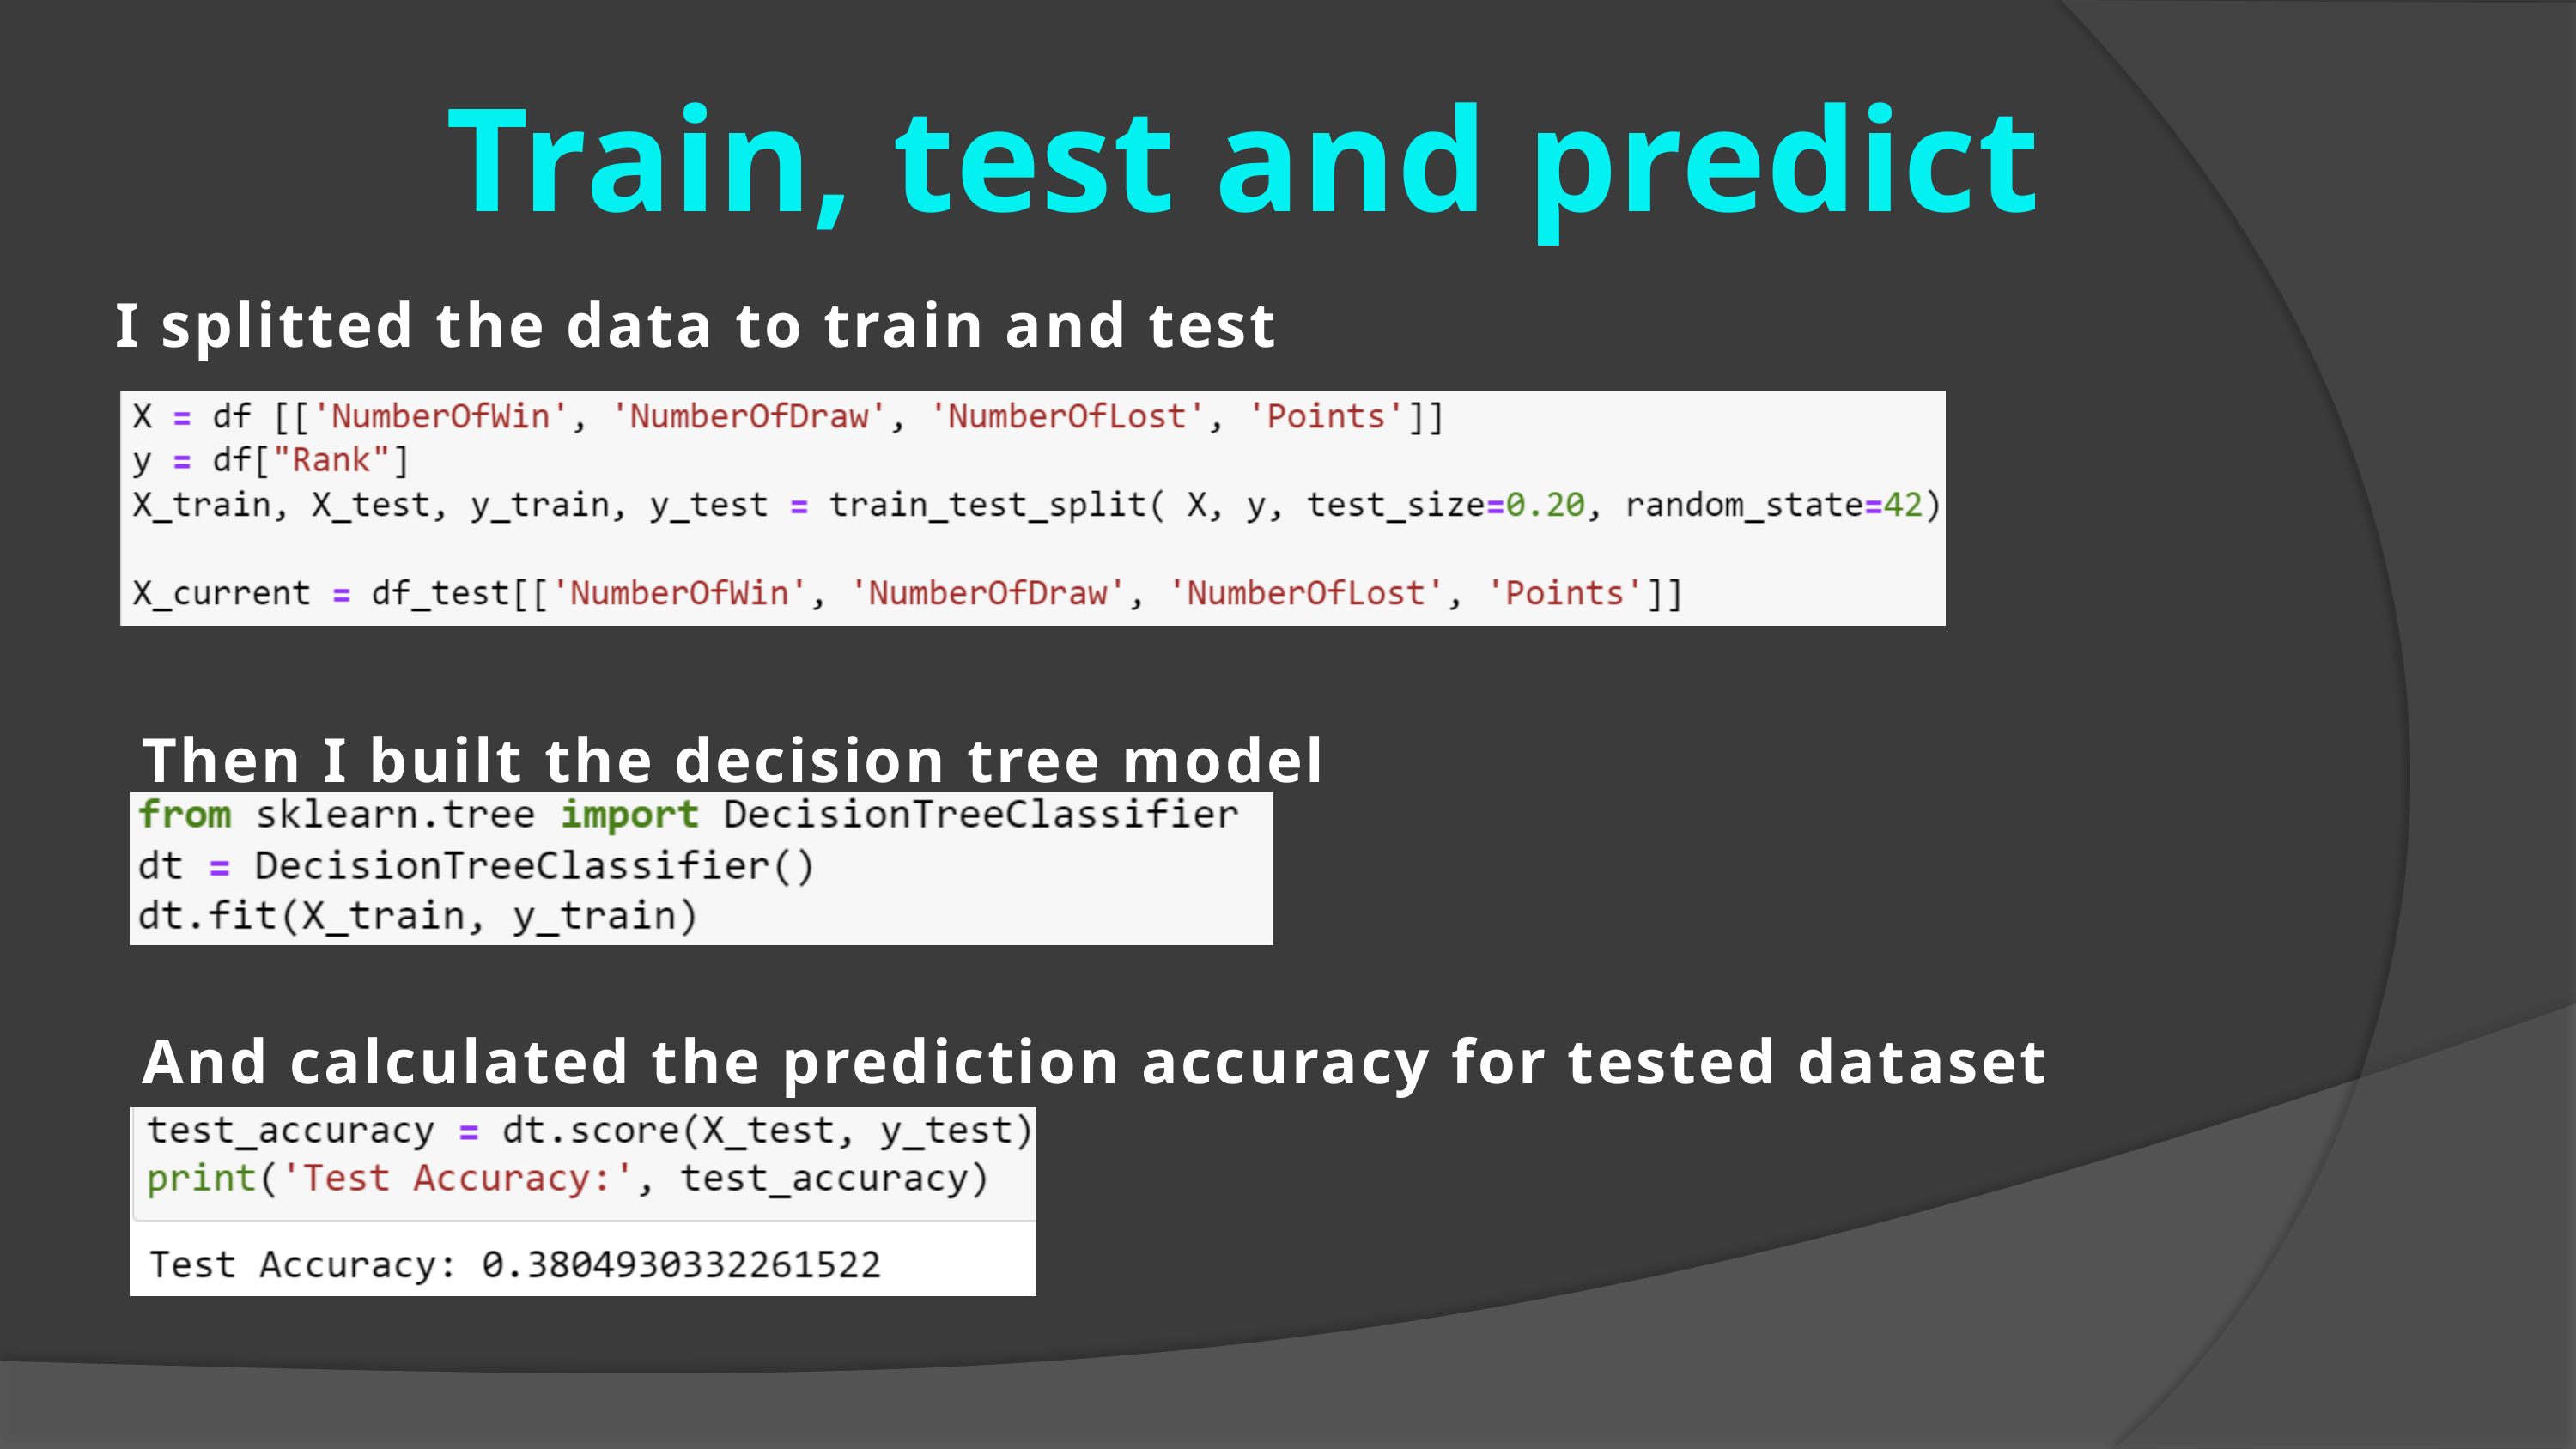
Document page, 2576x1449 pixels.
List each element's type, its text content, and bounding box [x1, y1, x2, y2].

text_box Then I built the decision tree model [129, 644, 2557, 795]
picture [130, 792, 1273, 946]
text_box And calculated the prediction accuracy for tested dataset [129, 1021, 2557, 1096]
text_box Train, test and predict [440, 101, 2050, 240]
picture [130, 1106, 1037, 1297]
picture [120, 391, 1947, 626]
text_box I splitted the data to train and test [102, 284, 2530, 360]
